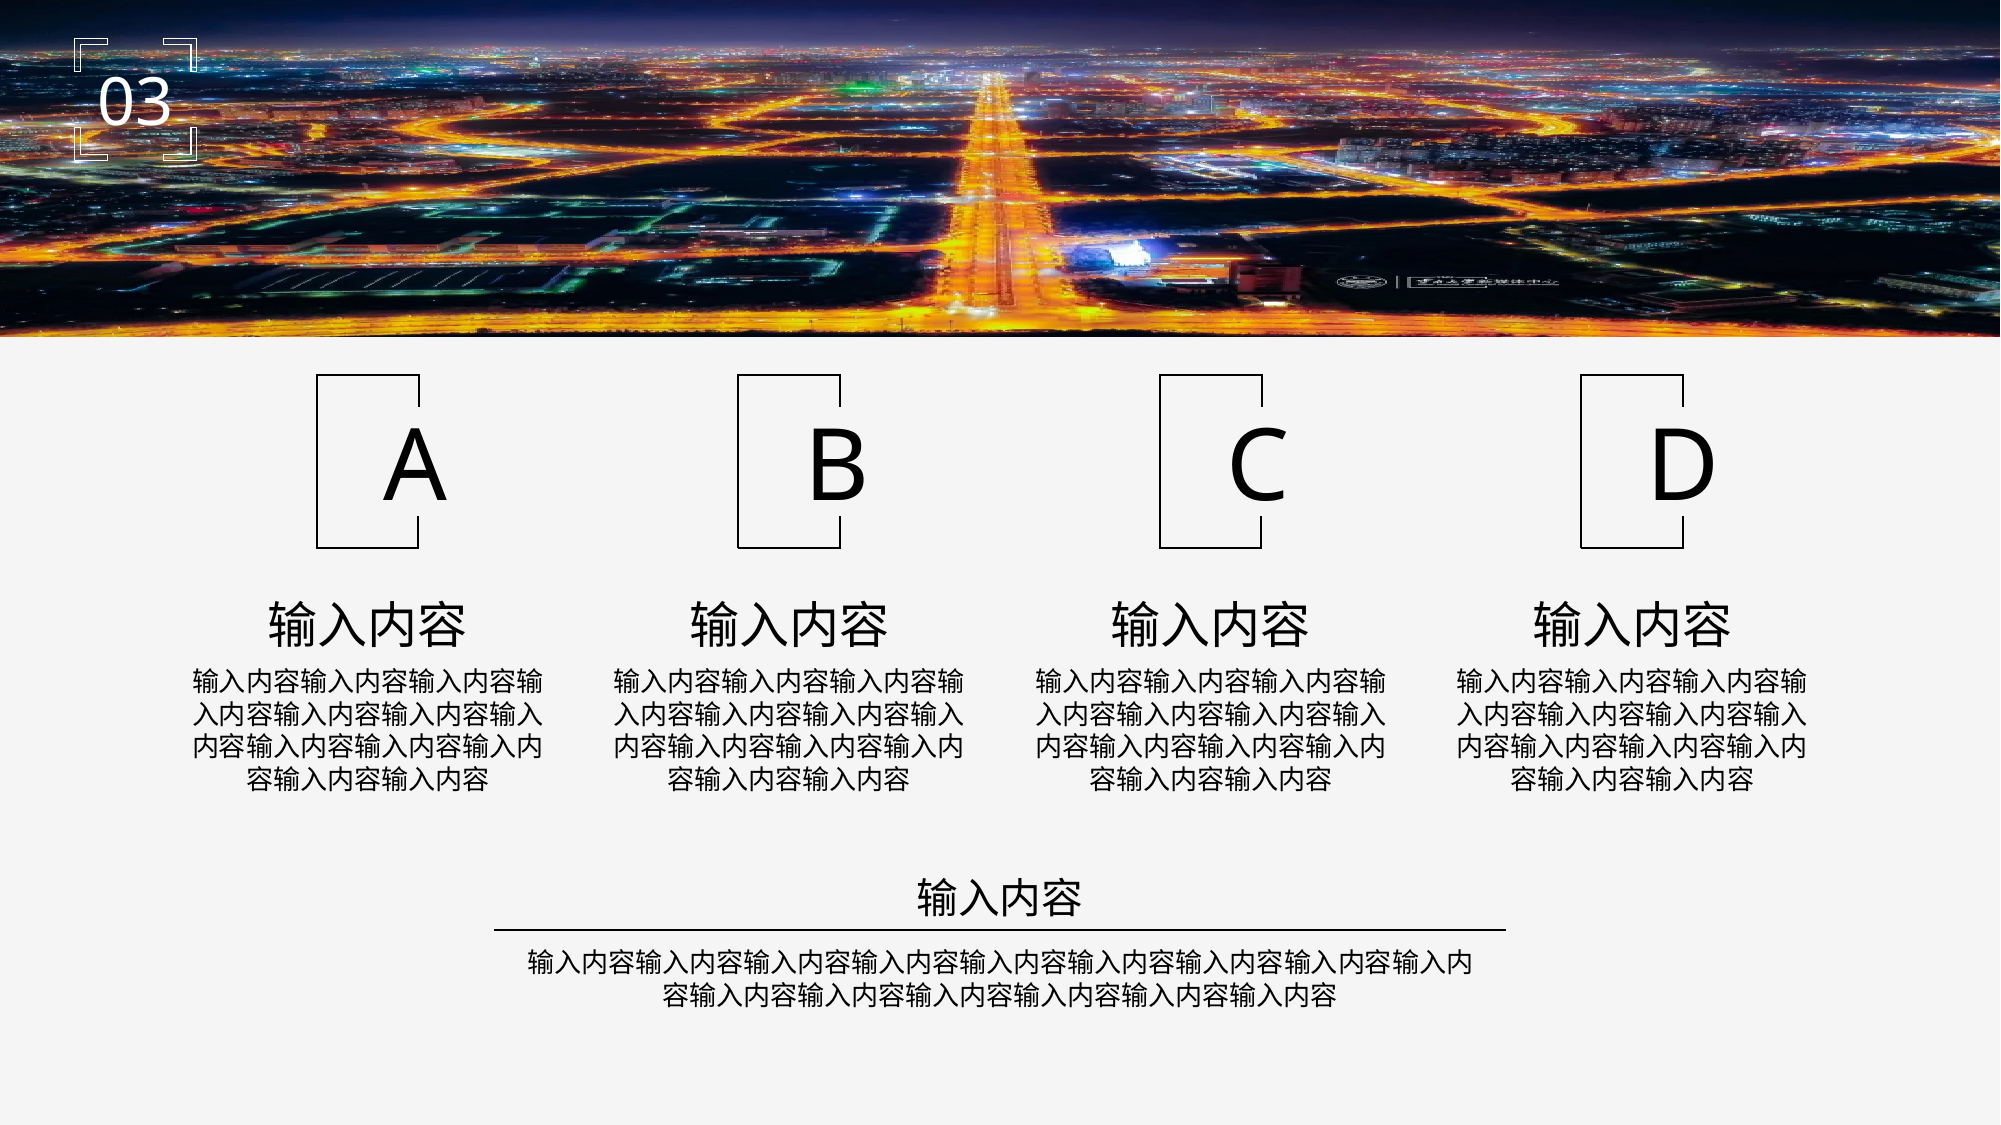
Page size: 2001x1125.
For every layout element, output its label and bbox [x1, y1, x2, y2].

text_box [74, 38, 197, 161]
picture [0, 0, 2000, 337]
text_box [164, 374, 1835, 804]
text_box [494, 864, 1506, 1020]
